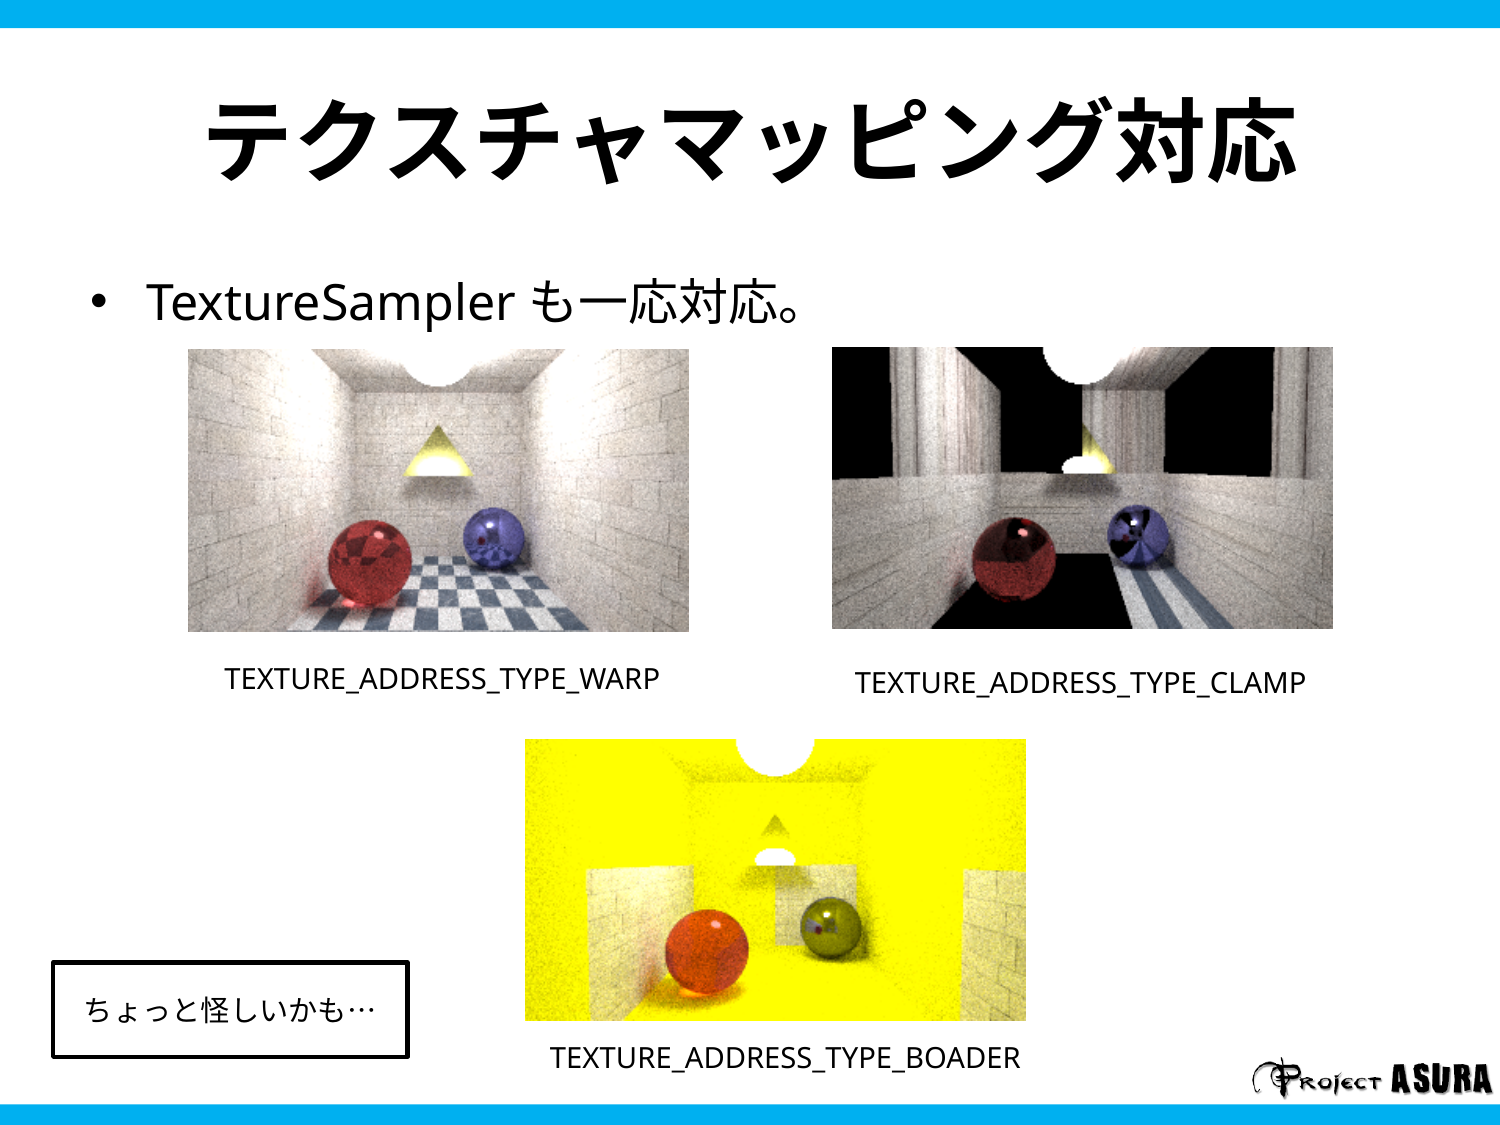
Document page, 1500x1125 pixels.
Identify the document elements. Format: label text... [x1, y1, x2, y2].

picture [832, 347, 1333, 630]
text_box TEXTURE_ADDRESS_TYPE_BOADER [490, 1031, 1082, 1082]
picture [525, 739, 1026, 1022]
text_box TEXTURE_ADDRESS_TYPE_WARP [146, 652, 739, 703]
picture [188, 349, 690, 632]
text_box ちょっと怪しいかも… [51, 960, 410, 1059]
text_box TEXTURE_ADDRESS_TYPE_CLAMP [785, 656, 1377, 707]
picture [1244, 1050, 1500, 1103]
list TextureSamplerも一応対応。 [75, 262, 1425, 1005]
title テクスチャマッピング対応 [75, 45, 1425, 233]
